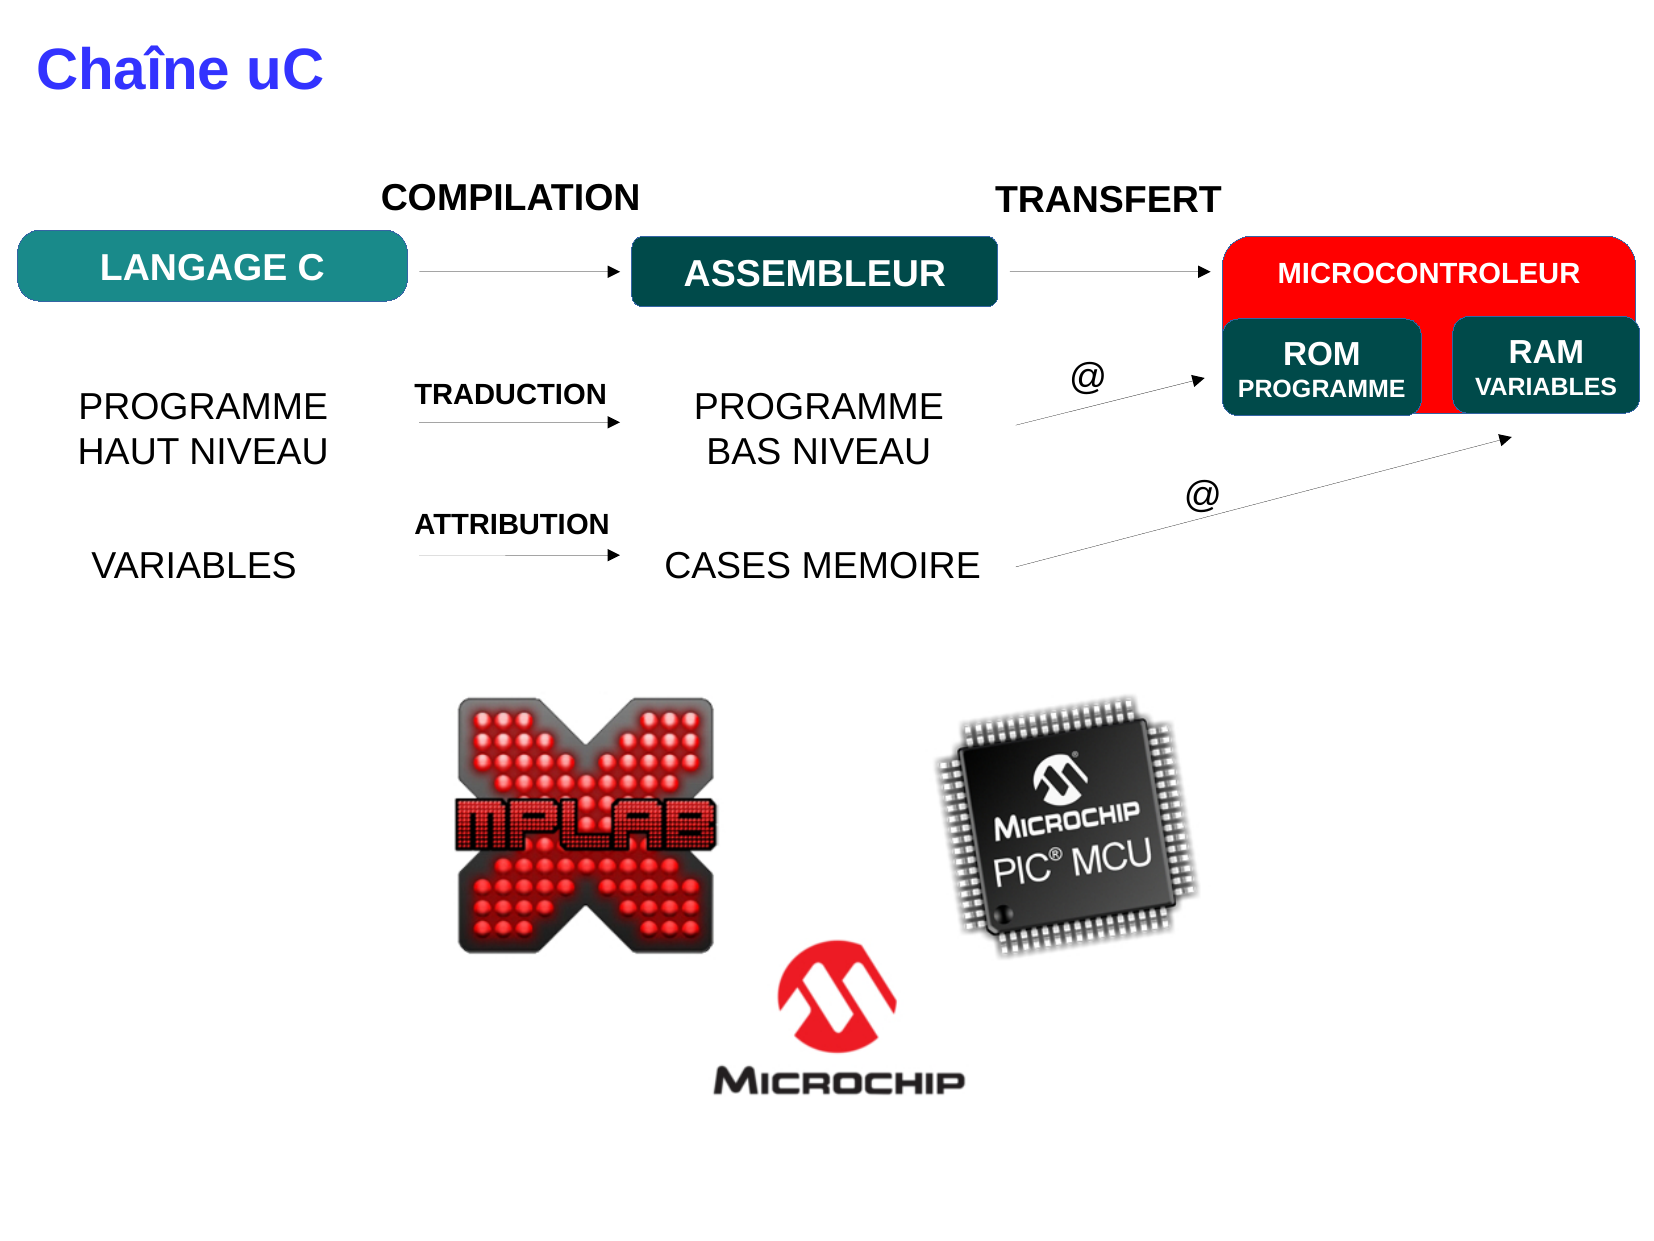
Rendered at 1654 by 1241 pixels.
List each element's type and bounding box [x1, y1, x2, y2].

text_box [1015, 344, 1205, 426]
text_box [631, 236, 998, 307]
text_box [399, 498, 626, 546]
text_box [76, 533, 312, 591]
text_box [679, 374, 959, 474]
text_box [1222, 236, 1640, 416]
picture [389, 622, 1276, 1111]
text_box [419, 265, 621, 278]
text_box [1015, 434, 1512, 568]
text_box [62, 374, 344, 474]
text_box [399, 368, 624, 429]
text_box [980, 167, 1237, 225]
text_box [1009, 265, 1211, 278]
text_box [17, 230, 408, 302]
text_box [419, 548, 620, 562]
text_box [21, 23, 656, 223]
text_box [649, 533, 996, 591]
